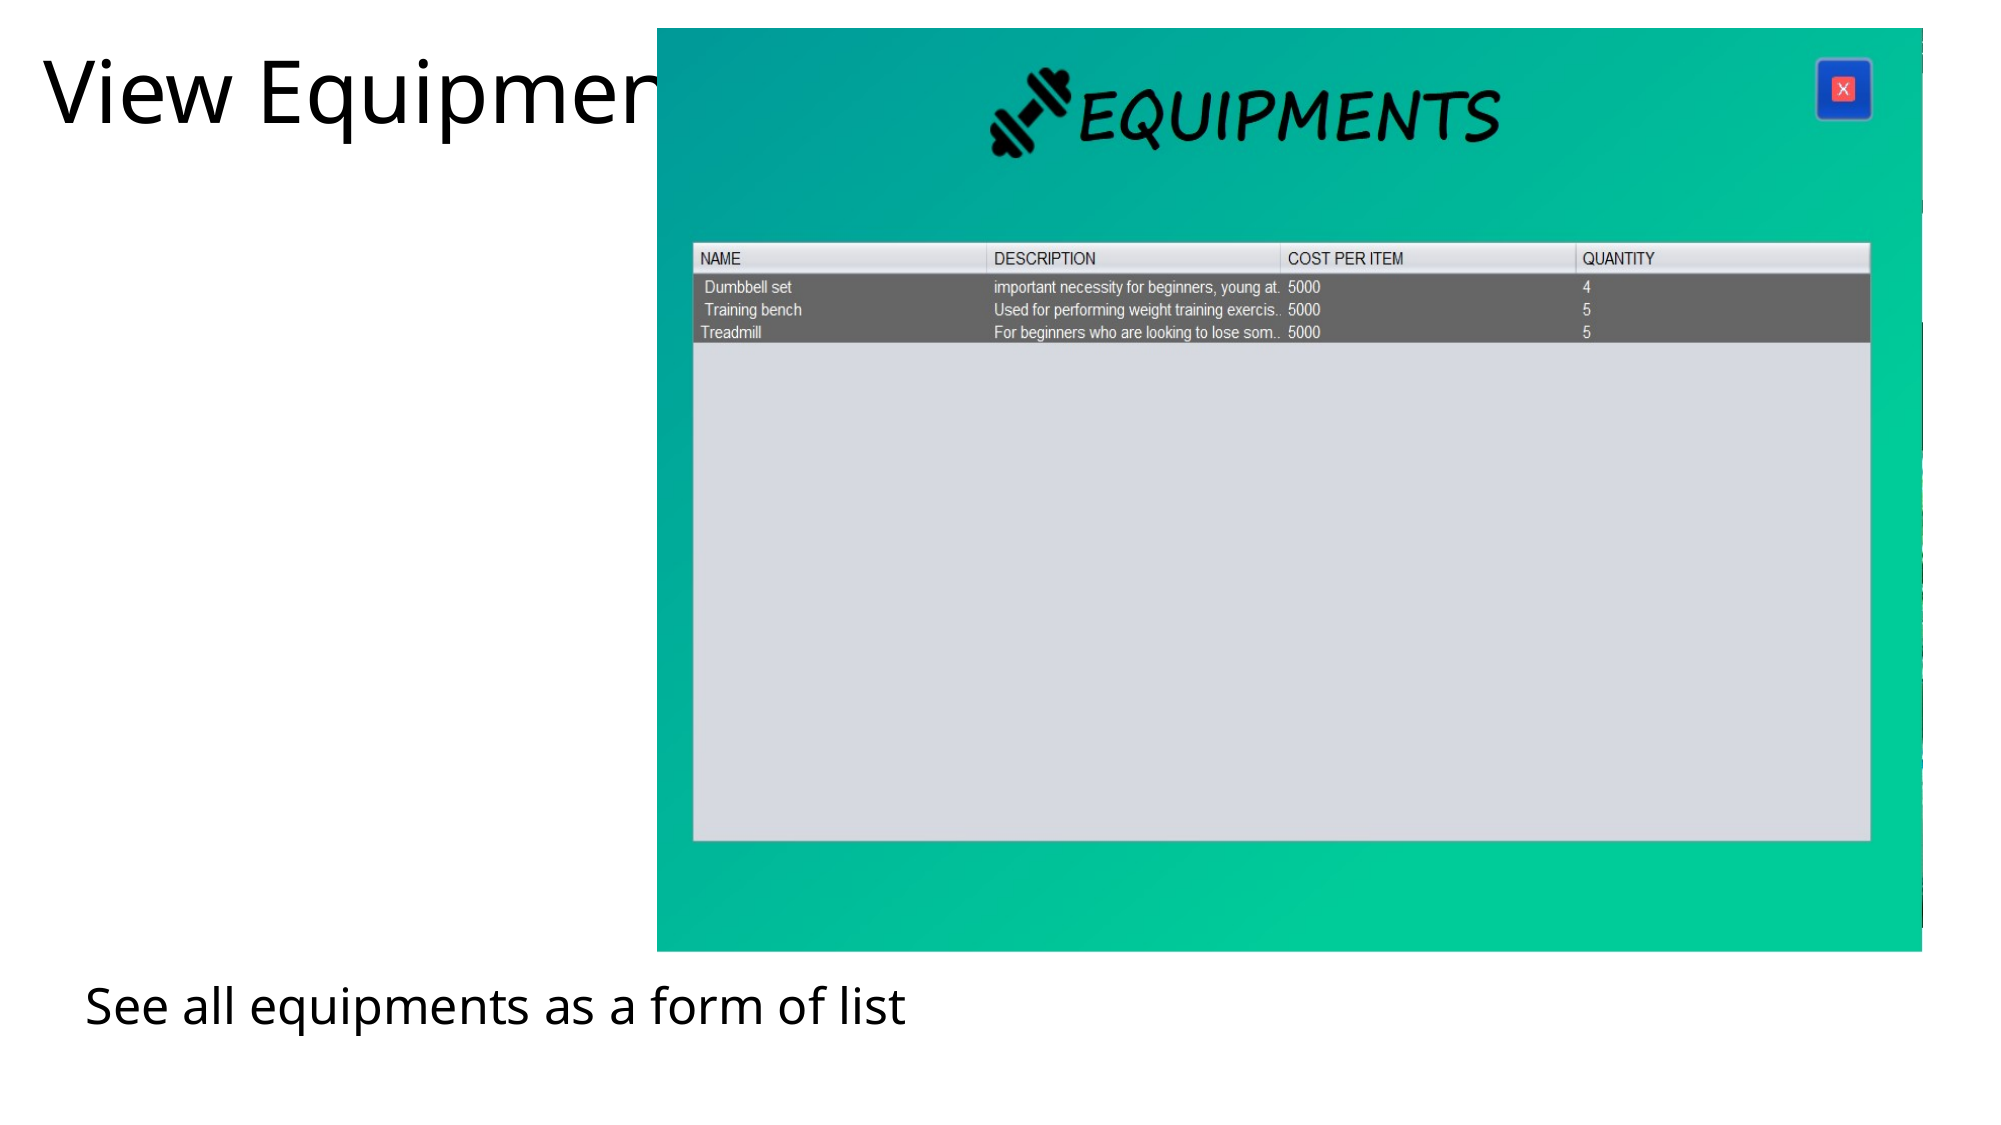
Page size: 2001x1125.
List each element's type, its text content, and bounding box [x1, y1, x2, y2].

text_box See all equipments as a form of list [70, 919, 1555, 1097]
title View Equipments [28, 40, 657, 151]
picture [657, 28, 1923, 954]
